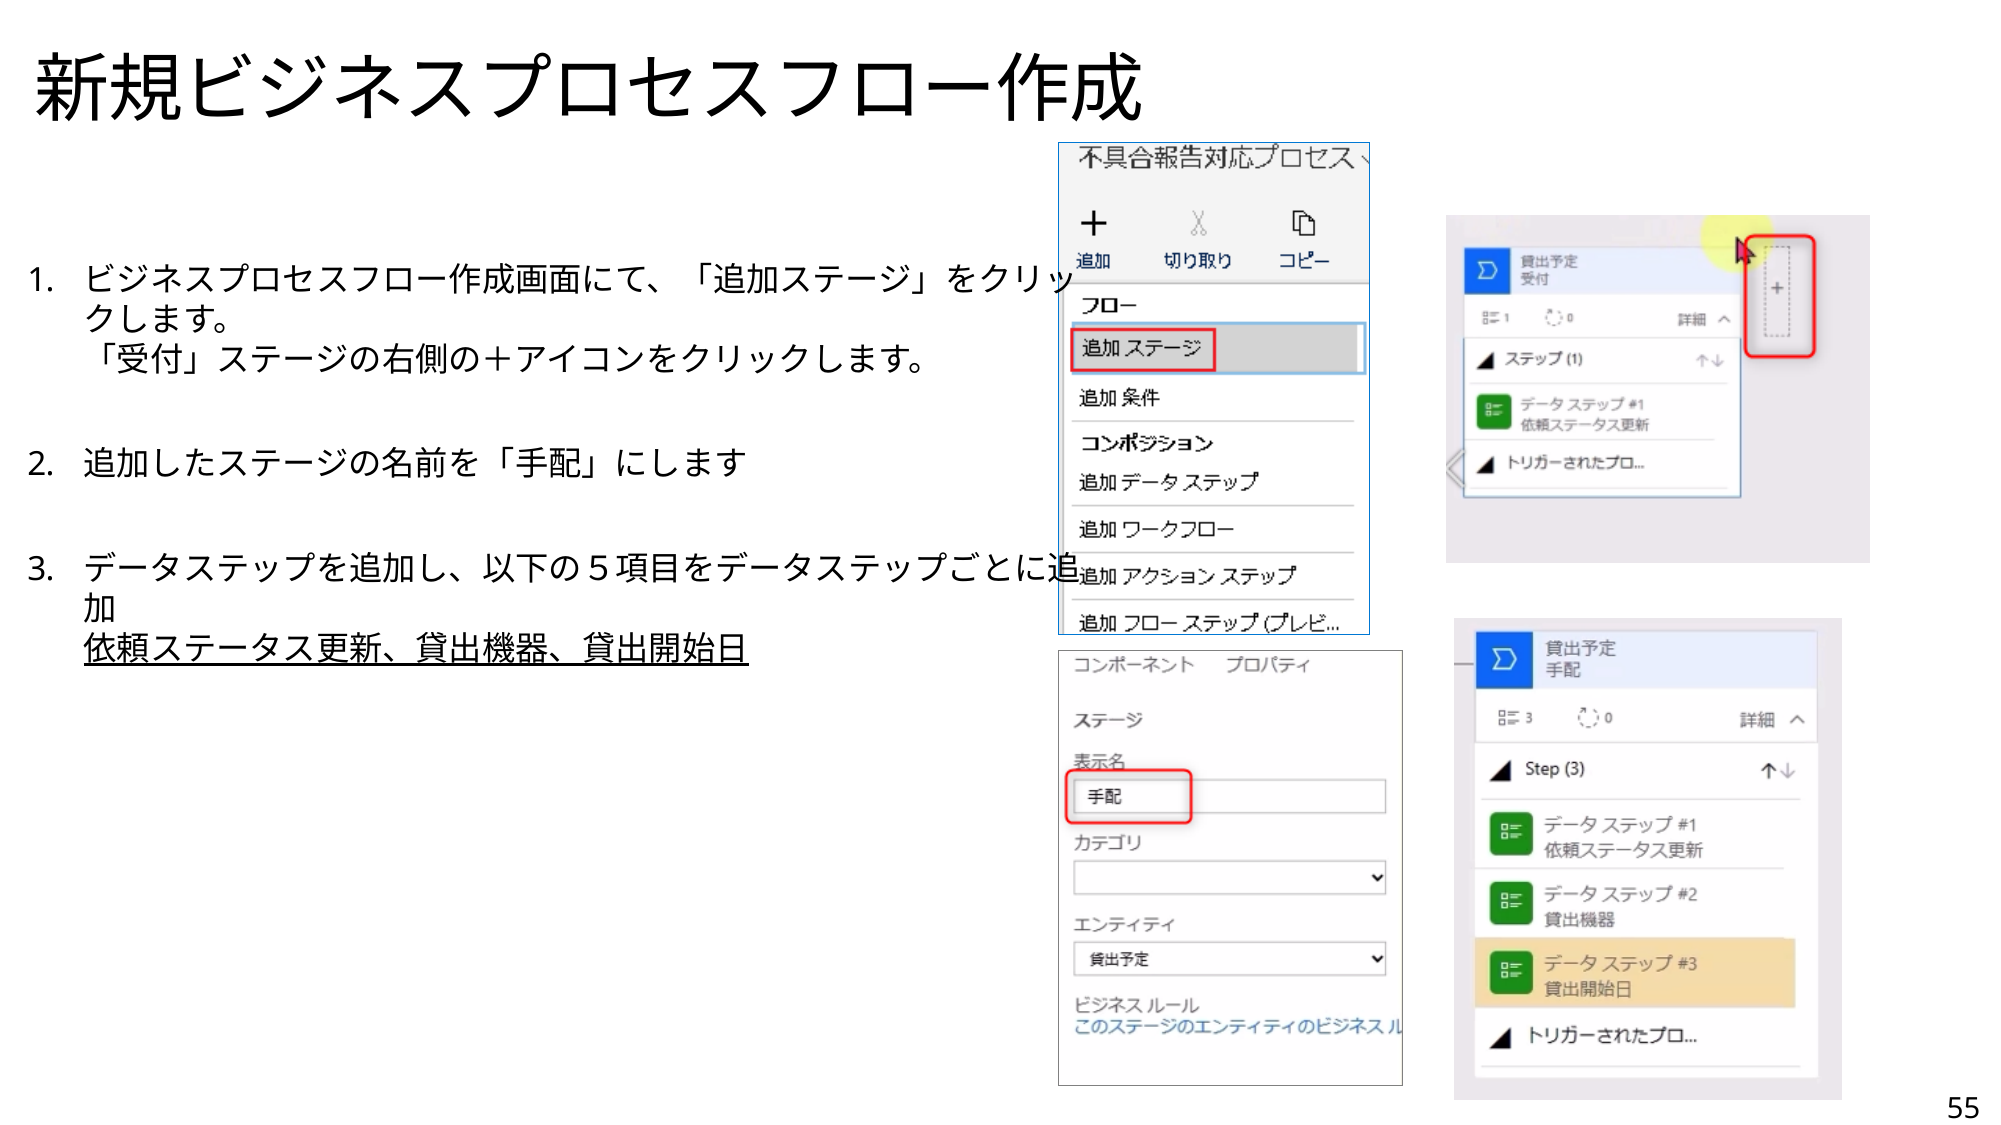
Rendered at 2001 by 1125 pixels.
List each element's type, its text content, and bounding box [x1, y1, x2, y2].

picture [1058, 650, 1403, 1086]
text_box ビジネスプロセスフロー作成画面にて、「追加ステージ」をクリックします。 「受付」ステージの右側の＋アイコンをクリックします。 追加したステージの名前を「手配」にします データステップを追加し、以下の５項目をデータステップごとに追加 依頼ステータス更新、貸出機器、貸出開始日 [12, 250, 1122, 675]
picture [1454, 618, 1843, 1100]
title 新規ビジネスプロセスフロー作成 [34, 40, 1842, 132]
picture [1446, 215, 1871, 563]
picture [1058, 142, 1370, 635]
